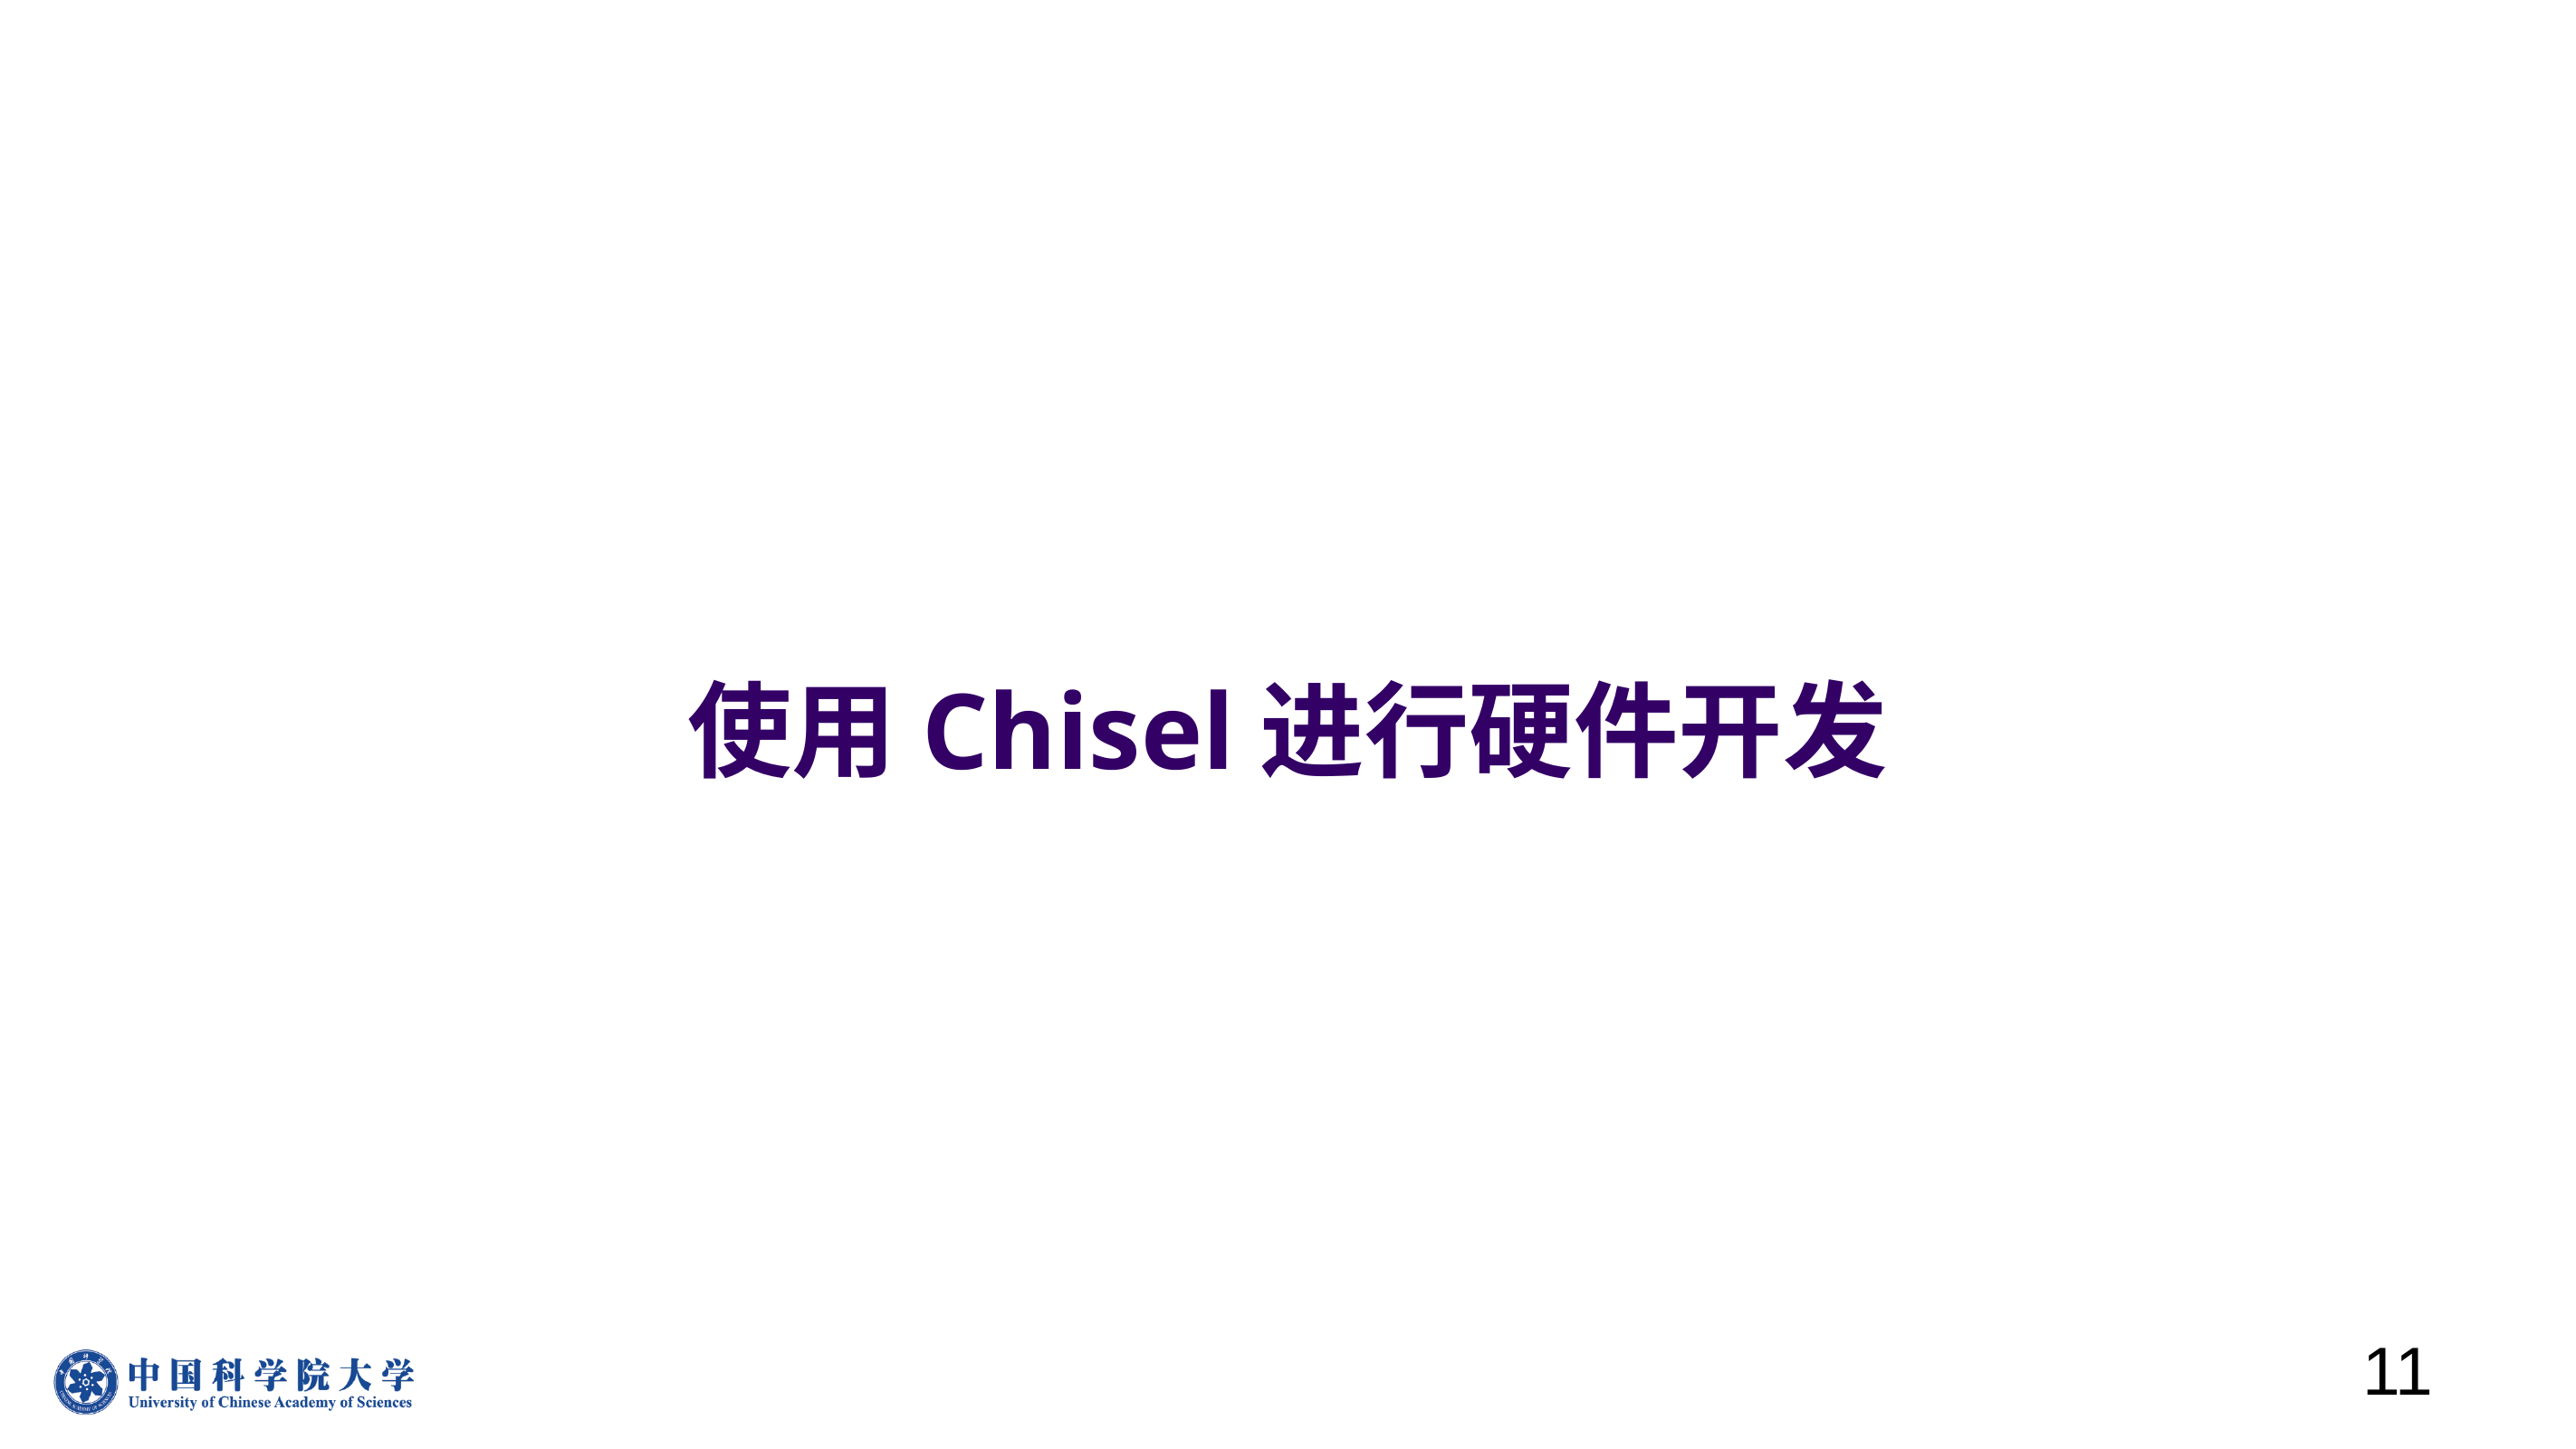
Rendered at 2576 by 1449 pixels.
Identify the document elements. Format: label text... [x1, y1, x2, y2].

slide_number 11 [1845, 1319, 2447, 1417]
text_box 使用Chisel进行硬件开发 [129, 600, 2446, 798]
picture [53, 1349, 414, 1415]
